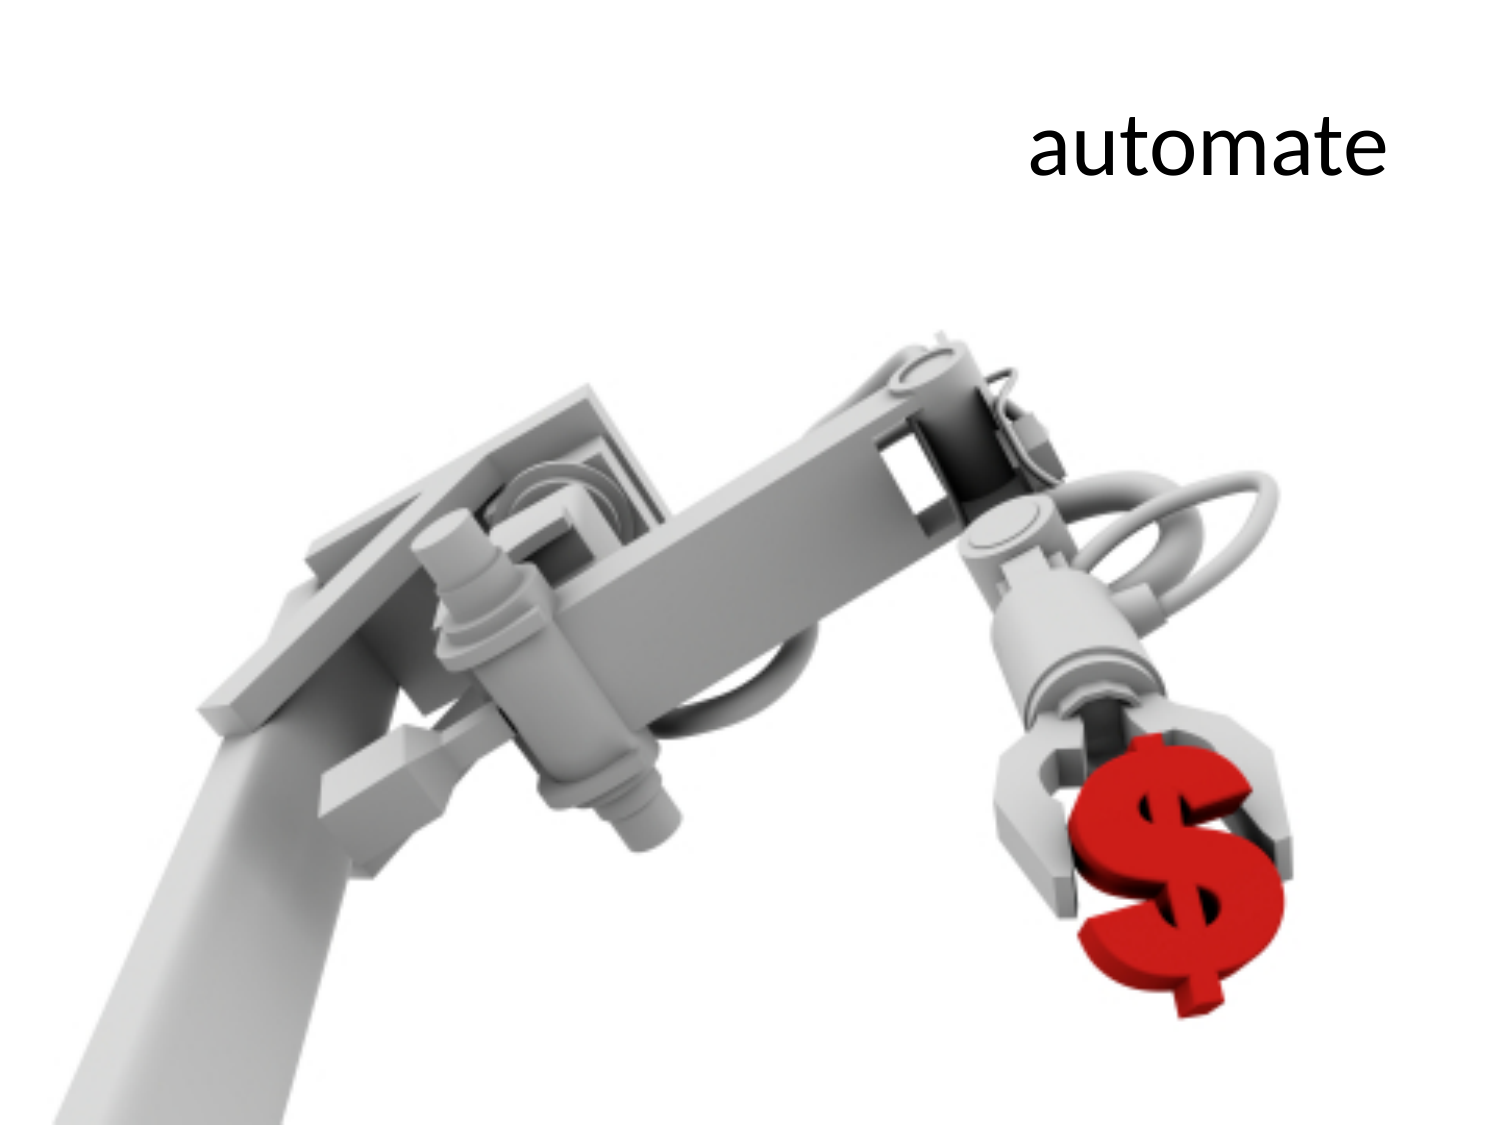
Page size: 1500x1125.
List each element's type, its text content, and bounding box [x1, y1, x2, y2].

title automate [1012, 45, 1425, 233]
picture [0, 280, 1388, 1125]
